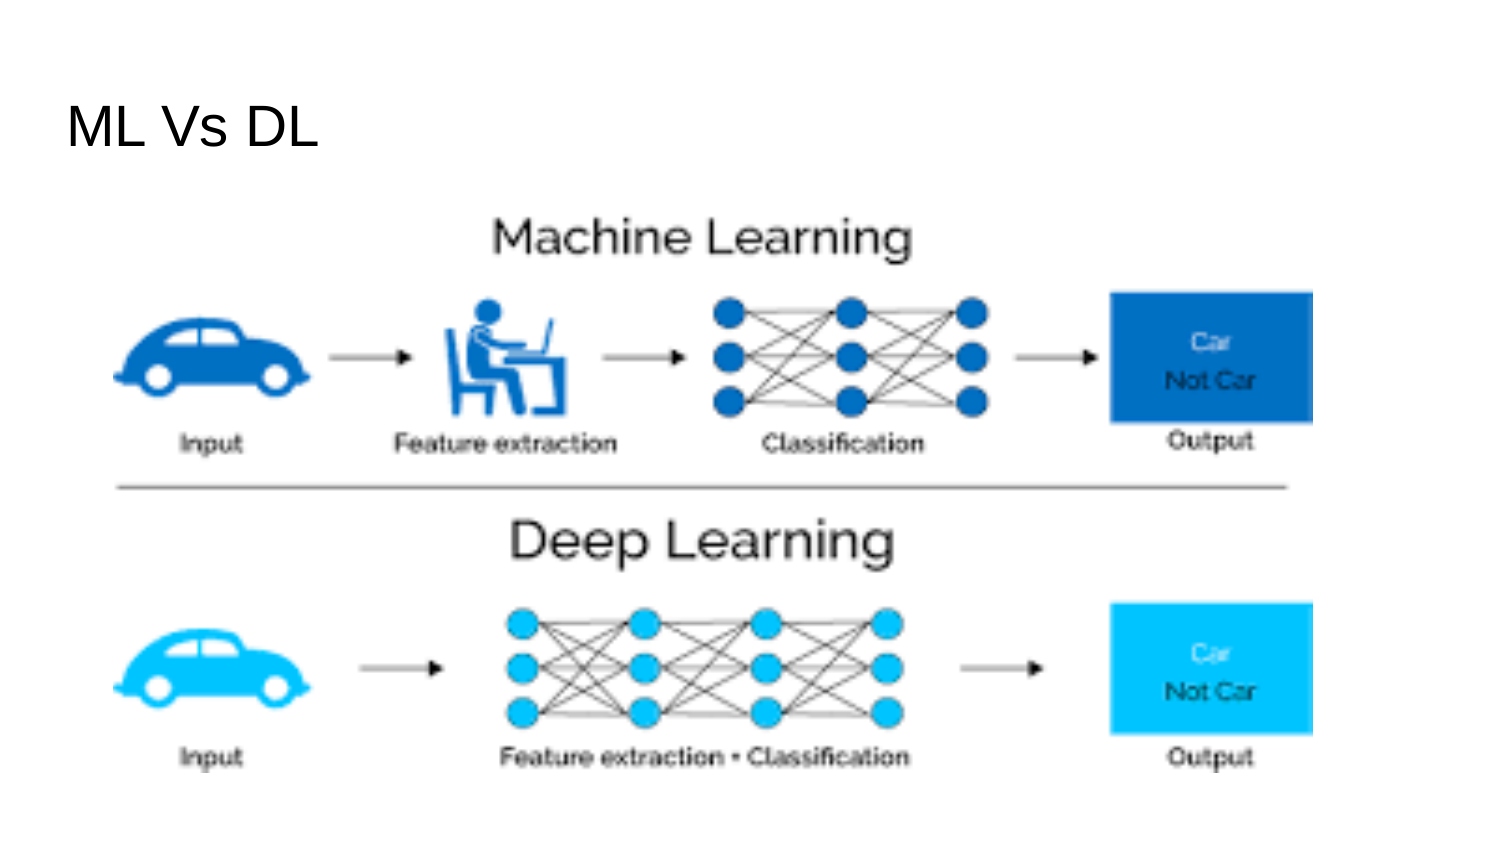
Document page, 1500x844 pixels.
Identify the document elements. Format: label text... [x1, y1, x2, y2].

picture [1185, 683, 1194, 688]
title ML Vs DL [51, 72, 1449, 167]
picture [112, 212, 1313, 773]
picture [1192, 643, 1231, 664]
